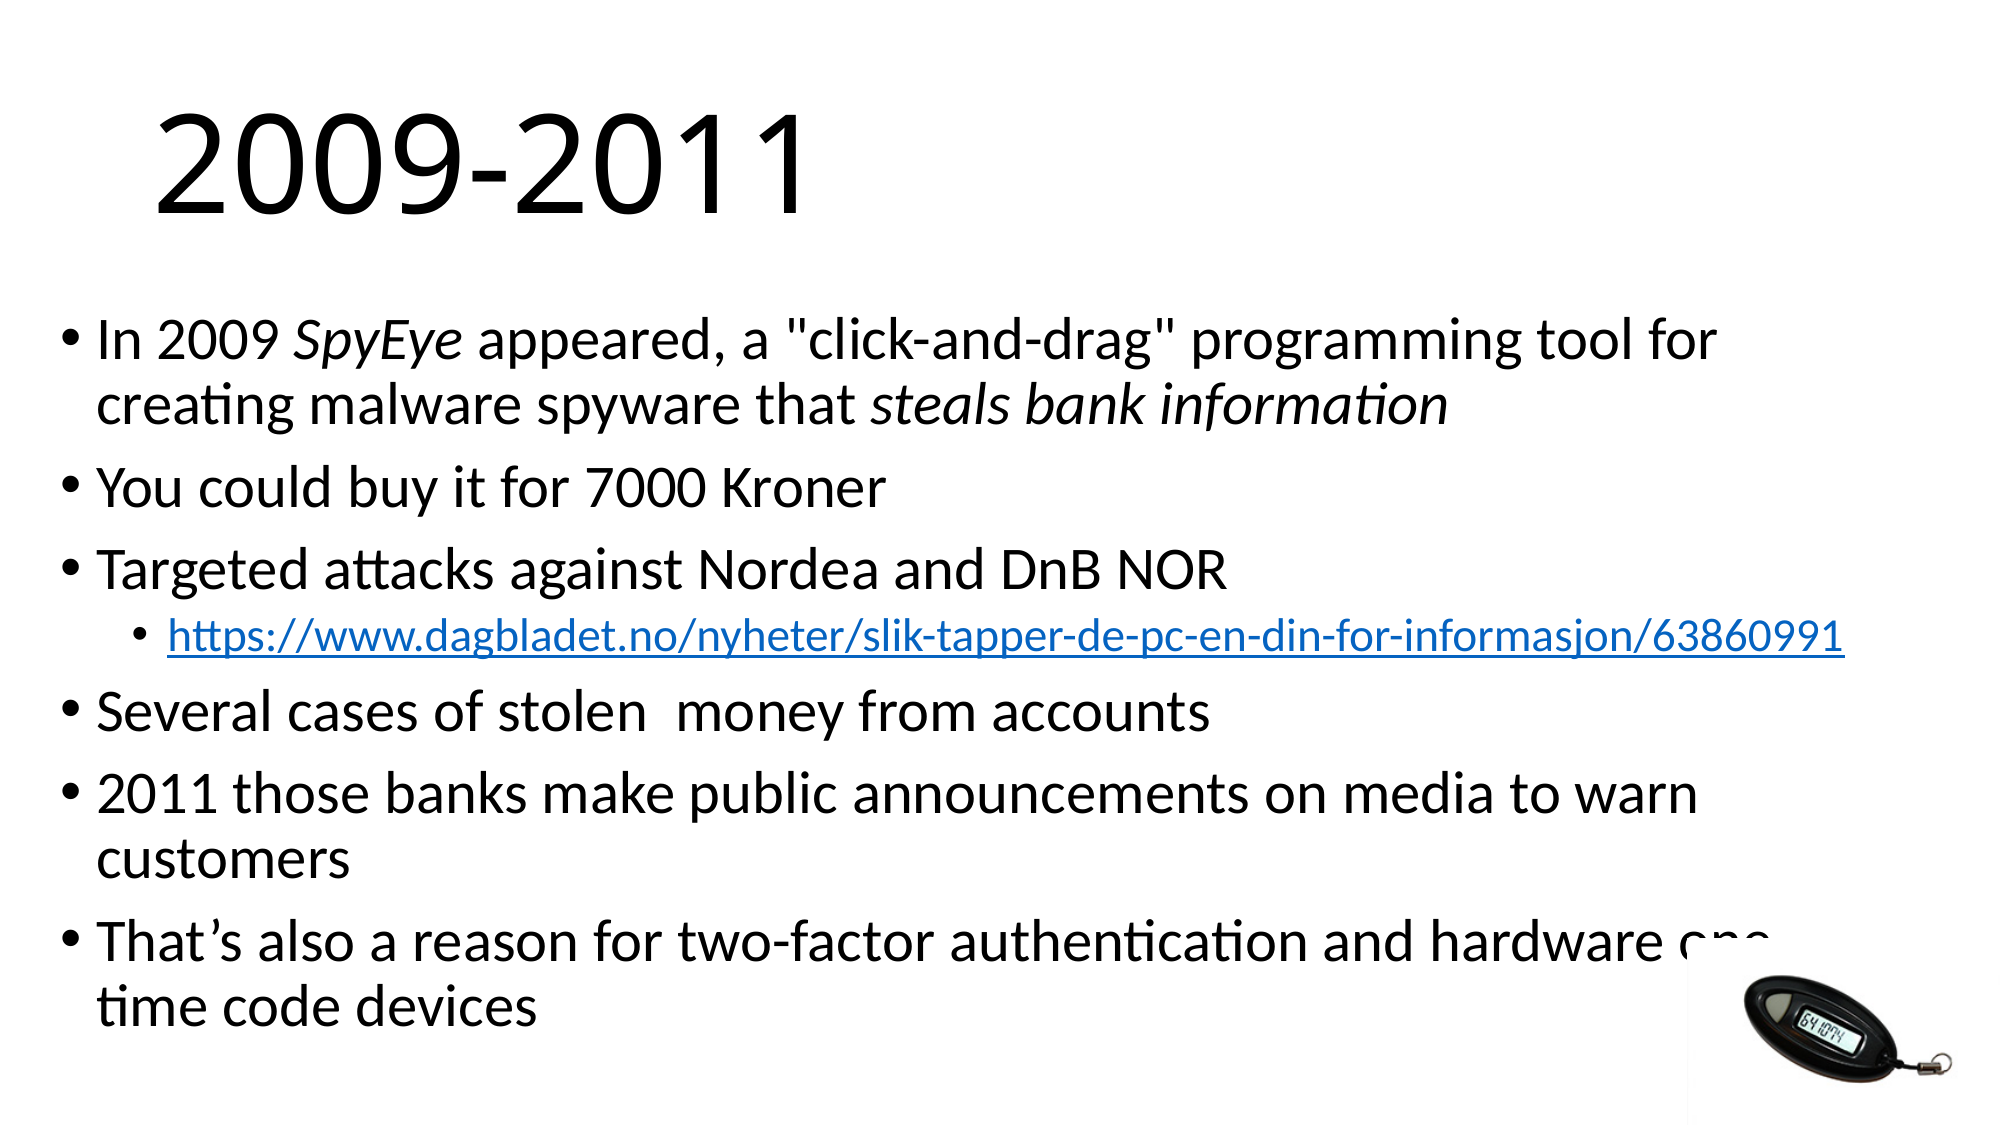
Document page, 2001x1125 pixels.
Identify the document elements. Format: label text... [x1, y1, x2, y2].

title 2009-2011 [137, 59, 1863, 278]
picture [1687, 938, 2000, 1125]
list In 2009 SpyEye appeared, a "click-and-drag" programming tool for creating malware spyware that steals bank information You could buy it for 7000 Kroner Targeted attacks against Nordea and DnB NOR https://www.dagbladet.no/nyheter/slik-tapper-de-pc-en-din-for-informasjon/63860991 Several cases of stolen money from accounts 2011 those banks make public announcements on media to warn customers That’s also a reason for two-factor authentication and hardware one-time code devices [45, 299, 1863, 1074]
